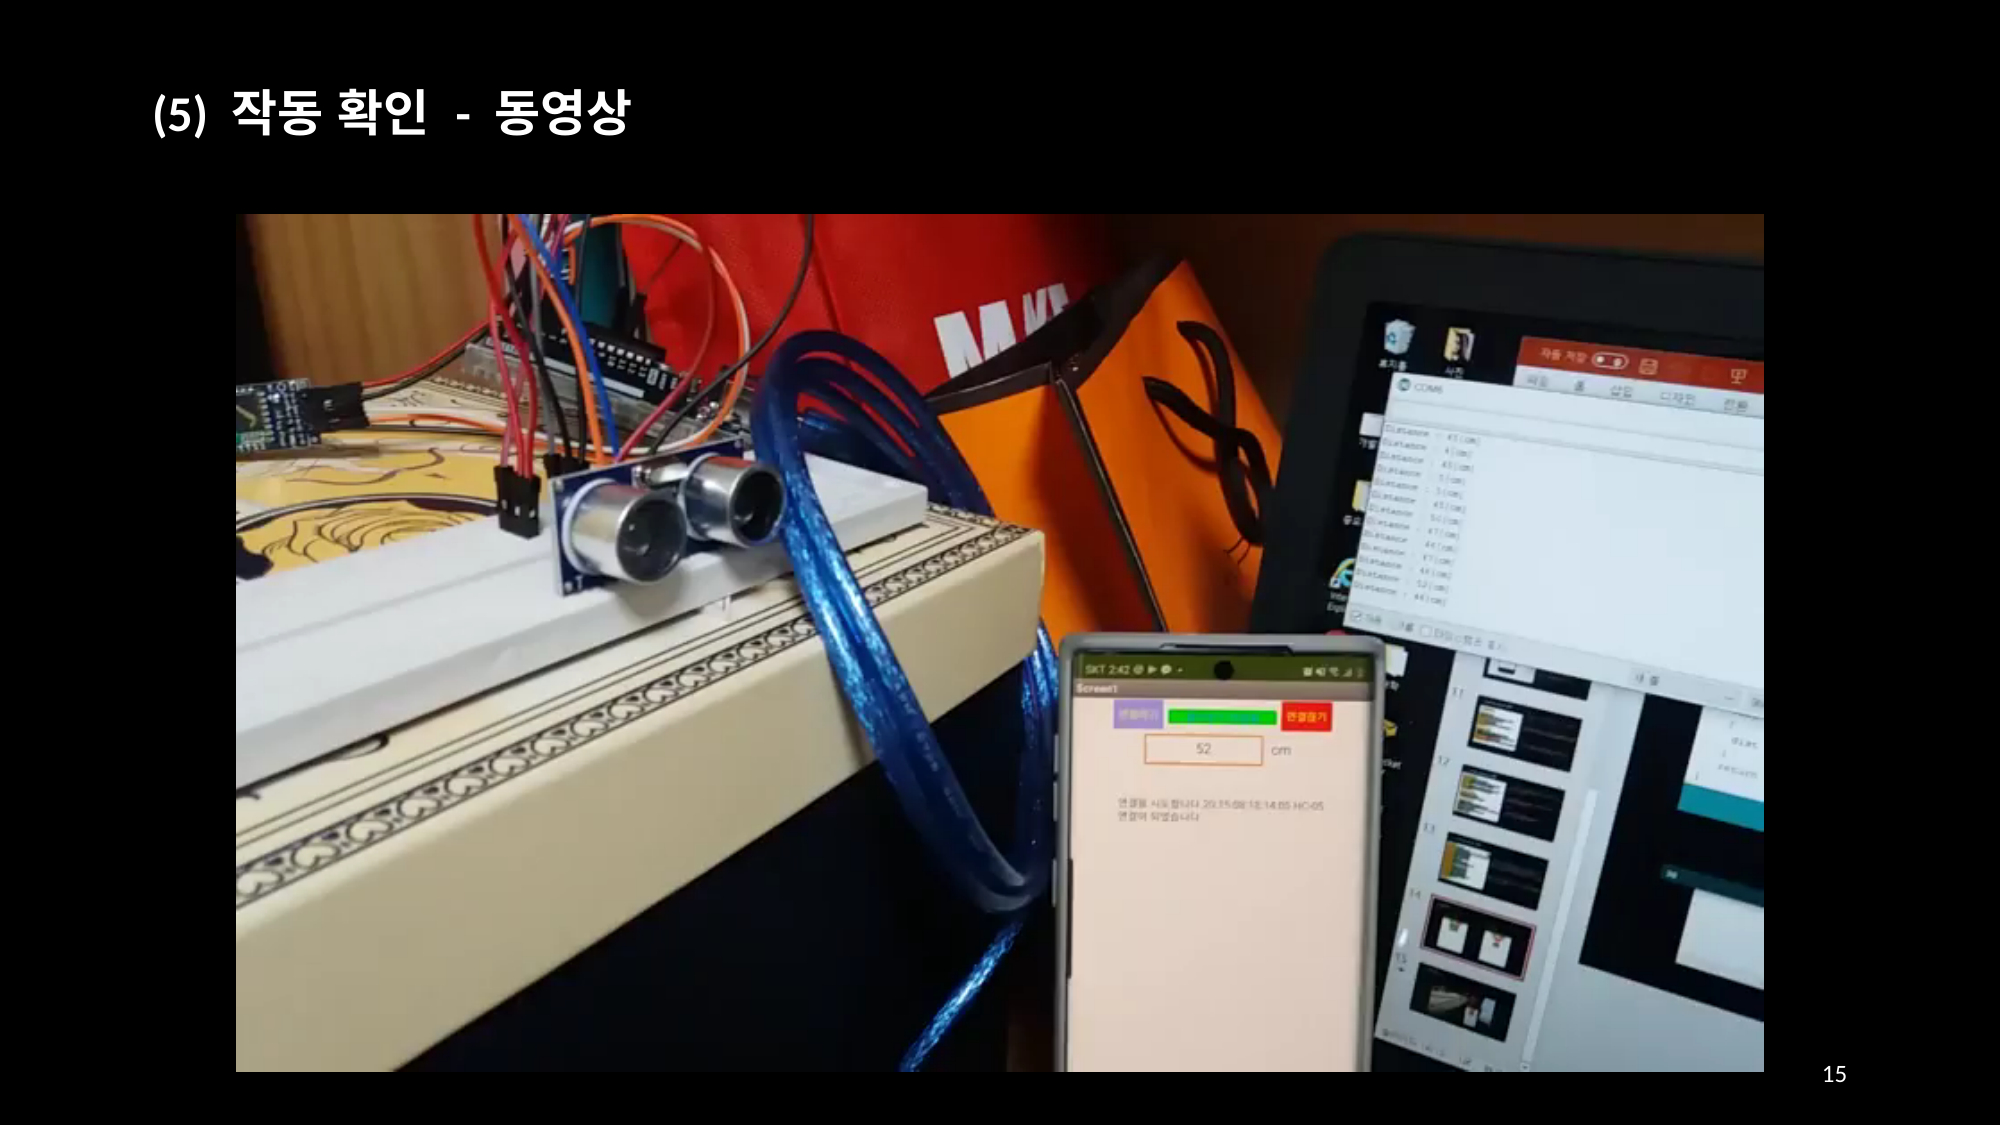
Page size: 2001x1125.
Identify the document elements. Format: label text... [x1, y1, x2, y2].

text_box (5) 작동 확인 - 동영상 [137, 73, 815, 149]
slide_number 15 [1412, 1042, 1863, 1103]
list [235, 213, 1764, 1073]
